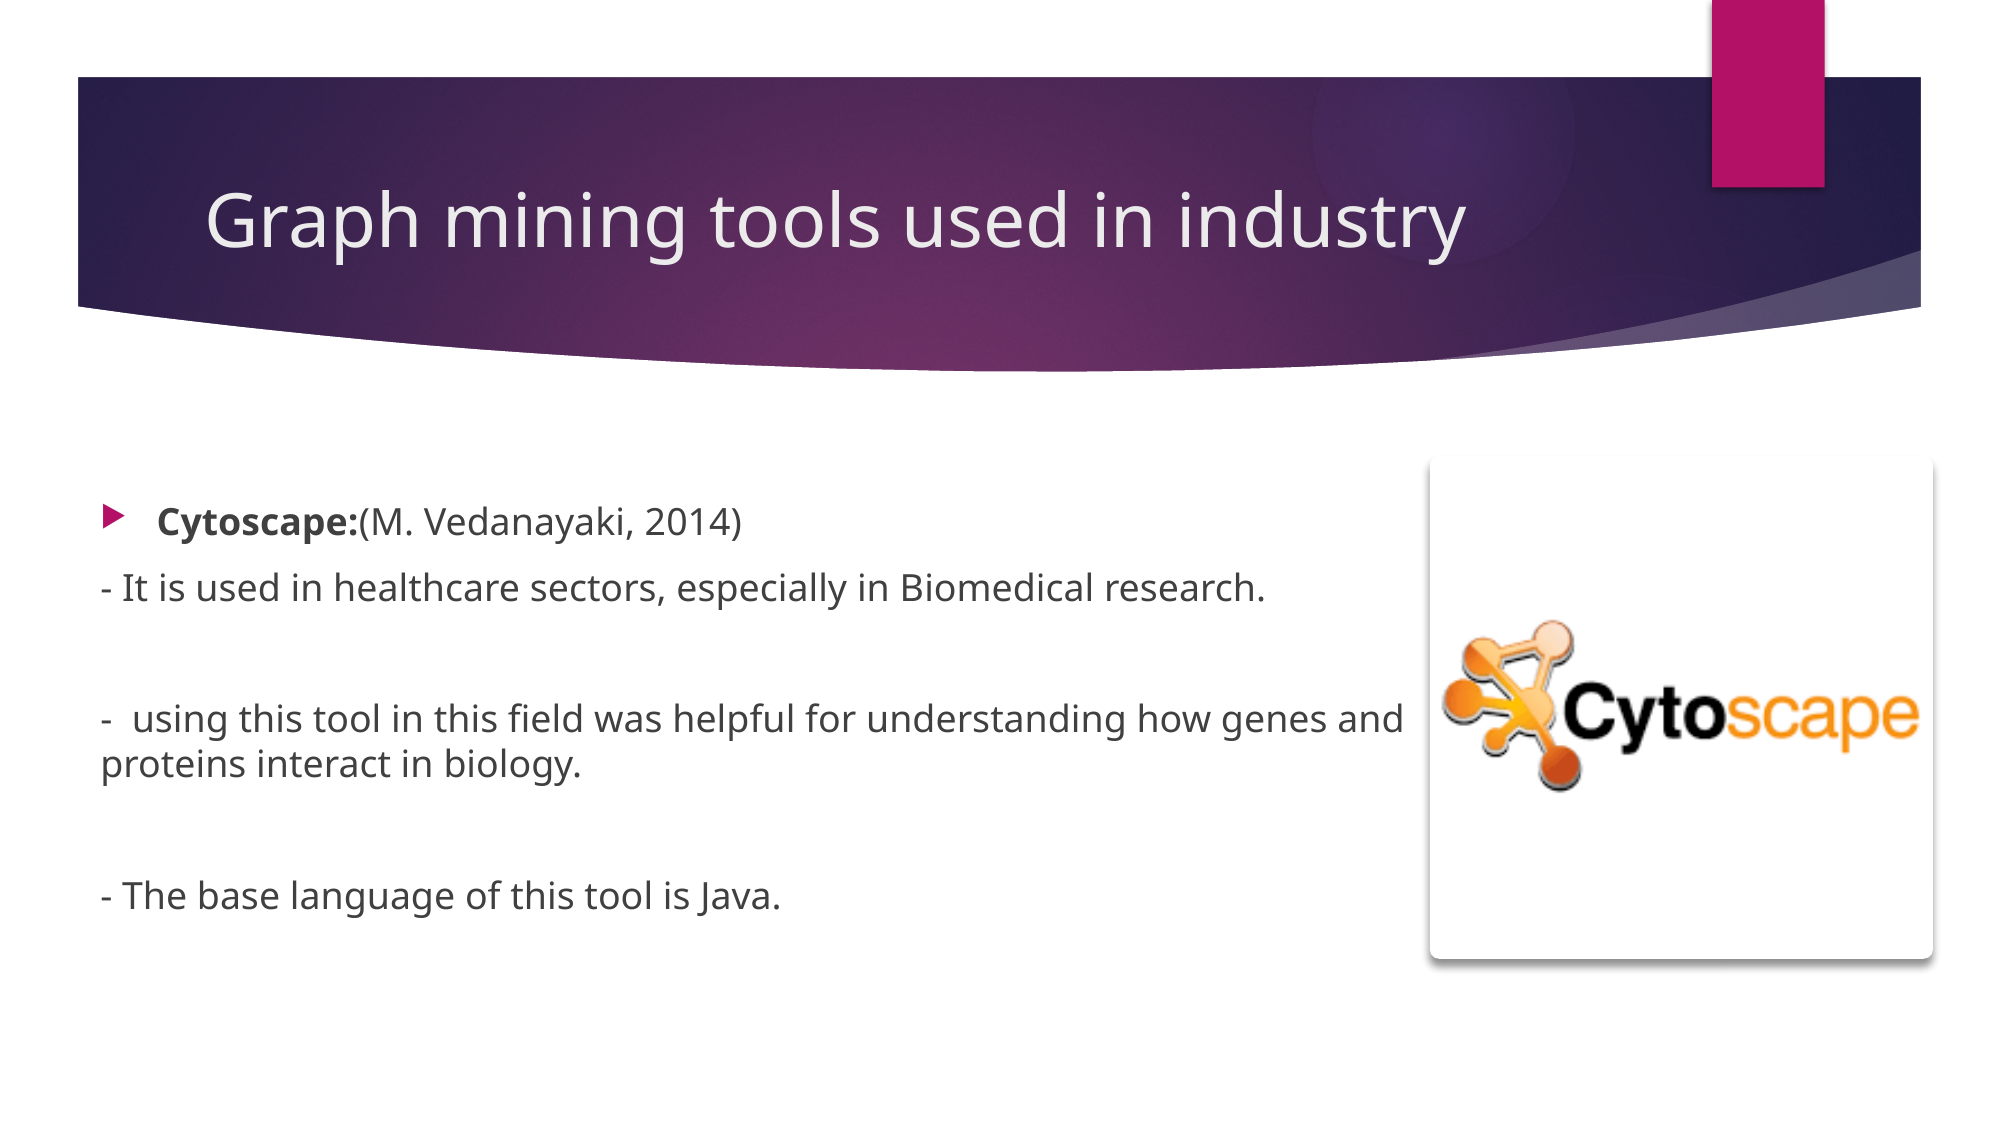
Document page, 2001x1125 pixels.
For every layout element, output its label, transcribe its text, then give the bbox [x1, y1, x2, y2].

picture [1429, 455, 1934, 960]
title Graph mining tools used in industry [189, 159, 1627, 276]
list Cytoscape:(M. Vedanayaki, 2014) - It is used in healthcare sectors, especially in Biomedical research. - using this tool in this field was helpful for understanding how genes and proteins interact in biology. - The base language of this tool is Java. [85, 427, 1430, 988]
